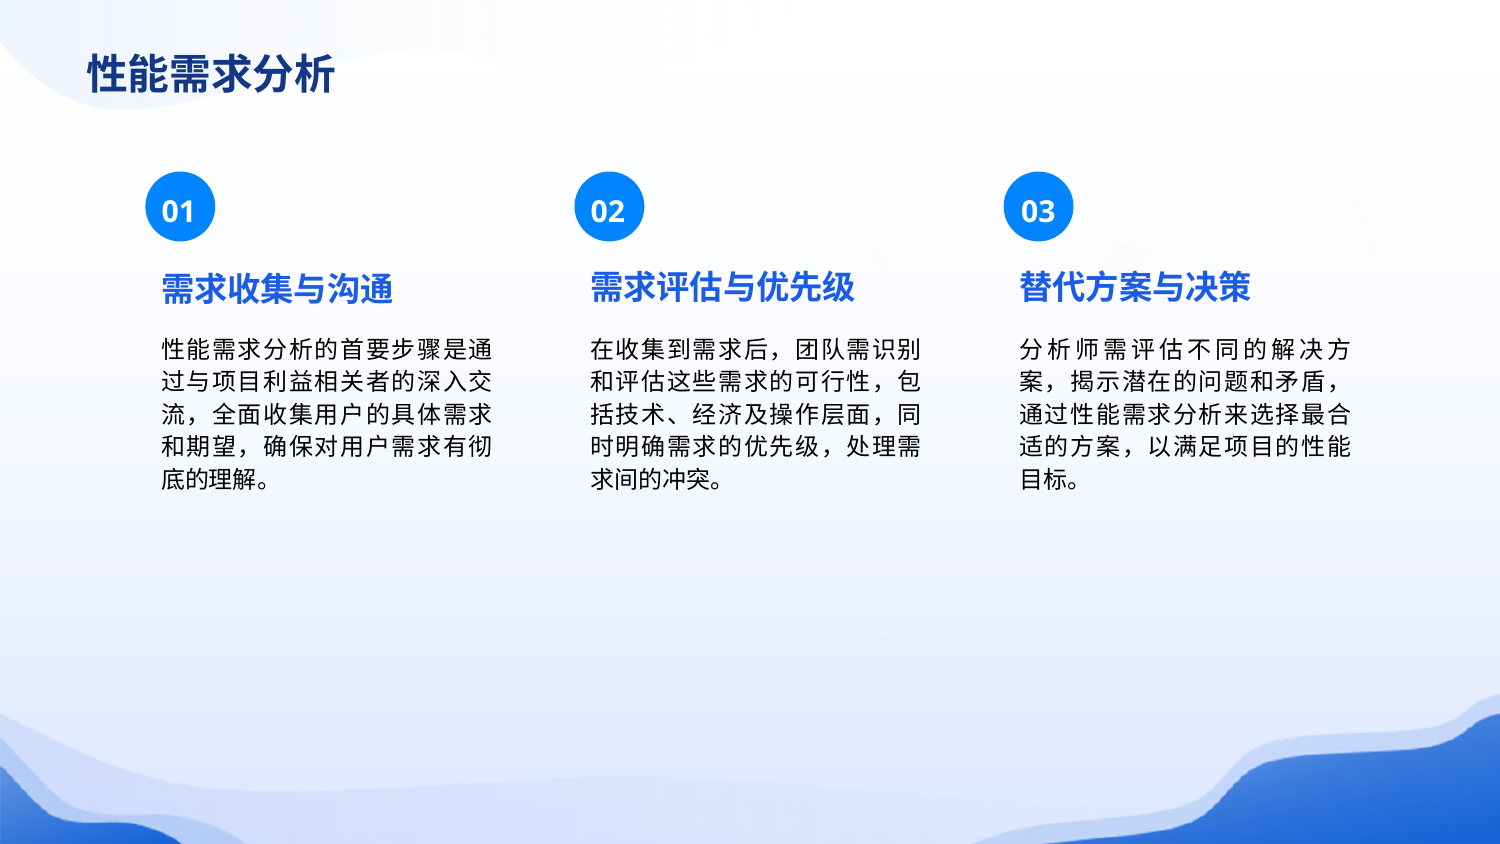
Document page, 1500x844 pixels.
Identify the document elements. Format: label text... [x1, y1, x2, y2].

text_box [1021, 171, 1056, 176]
text_box [163, 171, 198, 176]
text_box 01 [133, 176, 225, 237]
text_box [1021, 237, 1056, 242]
picture [0, 0, 1500, 844]
text_box [592, 237, 627, 242]
text_box 需求收集与沟通 [145, 251, 509, 314]
text_box 分析师需评估不同的解决方案，揭示潜在的问题和矛盾，通过性能需求分析来选择最合适的方案，以满足项目的性能目标。 [1003, 314, 1367, 615]
text_box 替代方案与决策 [1003, 250, 1367, 314]
text_box 性能需求分析 [70, 32, 1458, 113]
text_box 需求评估与优先级 [574, 250, 938, 314]
text_box 在收集到需求后，团队需识别和评估这些需求的可行性，包括技术、经济及操作层面，同时明确需求的优先级，处理需求间的冲突。 [574, 314, 938, 615]
text_box [592, 171, 627, 176]
text_box [163, 237, 198, 242]
text_box 03 [999, 176, 1078, 237]
text_box 02 [565, 176, 651, 237]
text_box 性能需求分析的首要步骤是通过与项目利益相关者的深入交流，全面收集用户的具体需求和期望，确保对用户需求有彻底的理解。 [145, 314, 509, 615]
